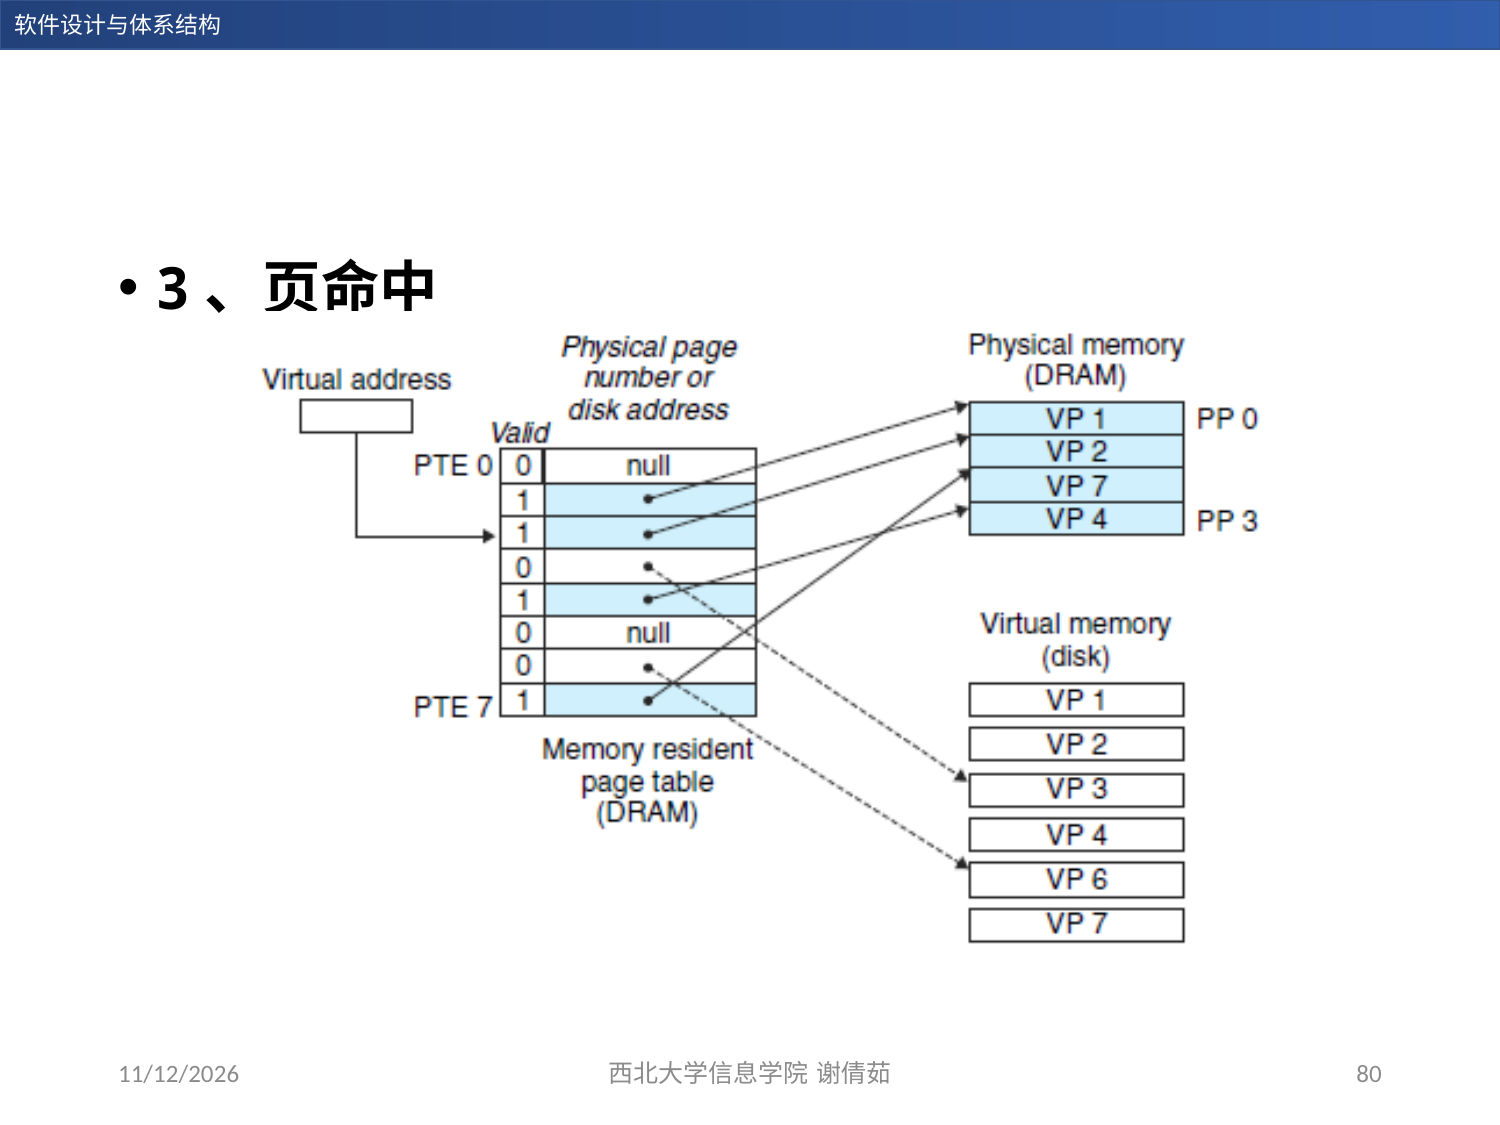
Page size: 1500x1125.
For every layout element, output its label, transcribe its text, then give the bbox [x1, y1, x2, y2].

list 3、页命中 [103, 251, 1397, 966]
footer 西北大学信息学院 谢倩茹 [496, 1042, 1004, 1103]
slide_number 80 [1059, 1042, 1397, 1103]
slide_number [103, 1042, 441, 1103]
picture [249, 311, 1276, 962]
